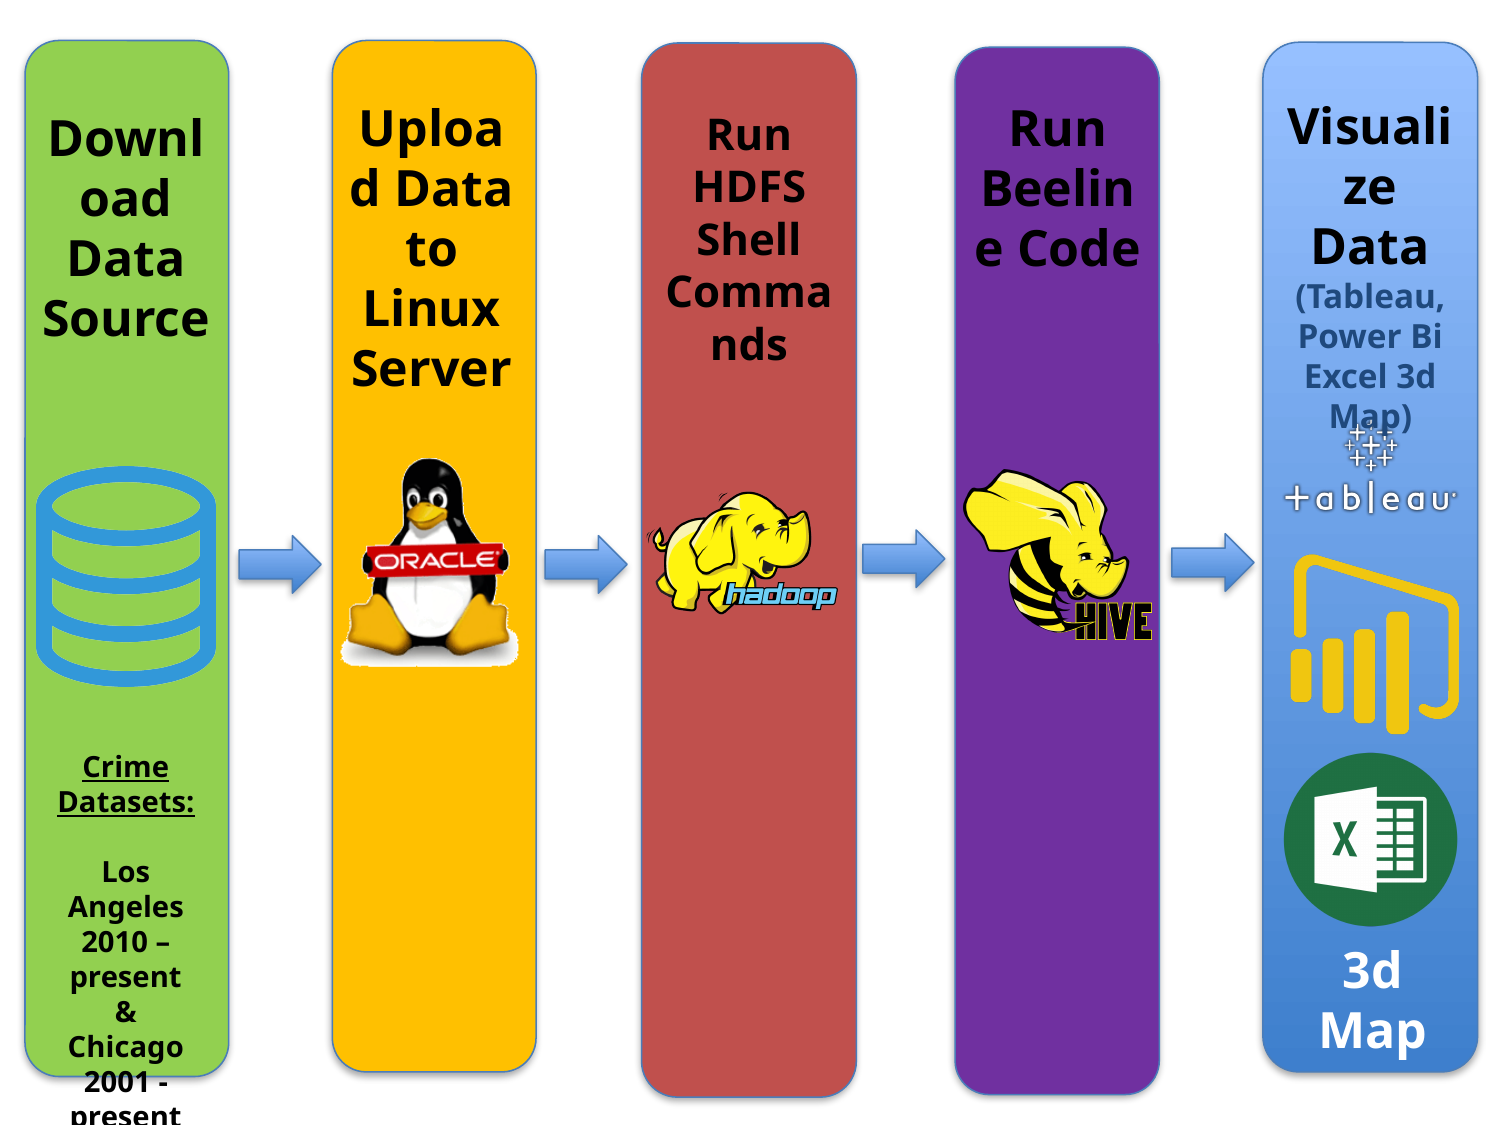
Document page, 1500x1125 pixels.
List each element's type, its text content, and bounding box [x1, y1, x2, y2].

picture [1281, 415, 1460, 517]
text_box [955, 47, 1160, 1095]
picture [962, 469, 1153, 640]
text_box Run HDFS Shell Commands [649, 98, 849, 377]
text_box [1262, 974, 1273, 1062]
text_box Download Data Source [26, 98, 226, 354]
picture [642, 482, 847, 619]
picture [335, 447, 524, 678]
text_box Crime Datasets: Los Angeles 2010 – present & Chicago 2001 - present [26, 741, 226, 1125]
text_box [1171, 533, 1254, 592]
text_box [1262, 42, 1478, 712]
text_box [1473, 974, 1478, 1054]
text_box [332, 40, 537, 1072]
text_box [239, 535, 322, 594]
text_box [862, 529, 945, 588]
text_box [641, 42, 857, 1098]
text_box [545, 535, 628, 594]
text_box Visualize Data (Tableau, Power Bi Excel 3d Map) [1270, 87, 1470, 443]
text_box Run Beeline Code [958, 89, 1158, 285]
picture [1244, 551, 1497, 966]
text_box 3d Map [1273, 974, 1473, 1066]
picture [36, 465, 216, 688]
text_box [1279, 1066, 1462, 1072]
text_box [24, 40, 229, 1056]
text_box Upload Data to Linux Server [332, 89, 532, 405]
